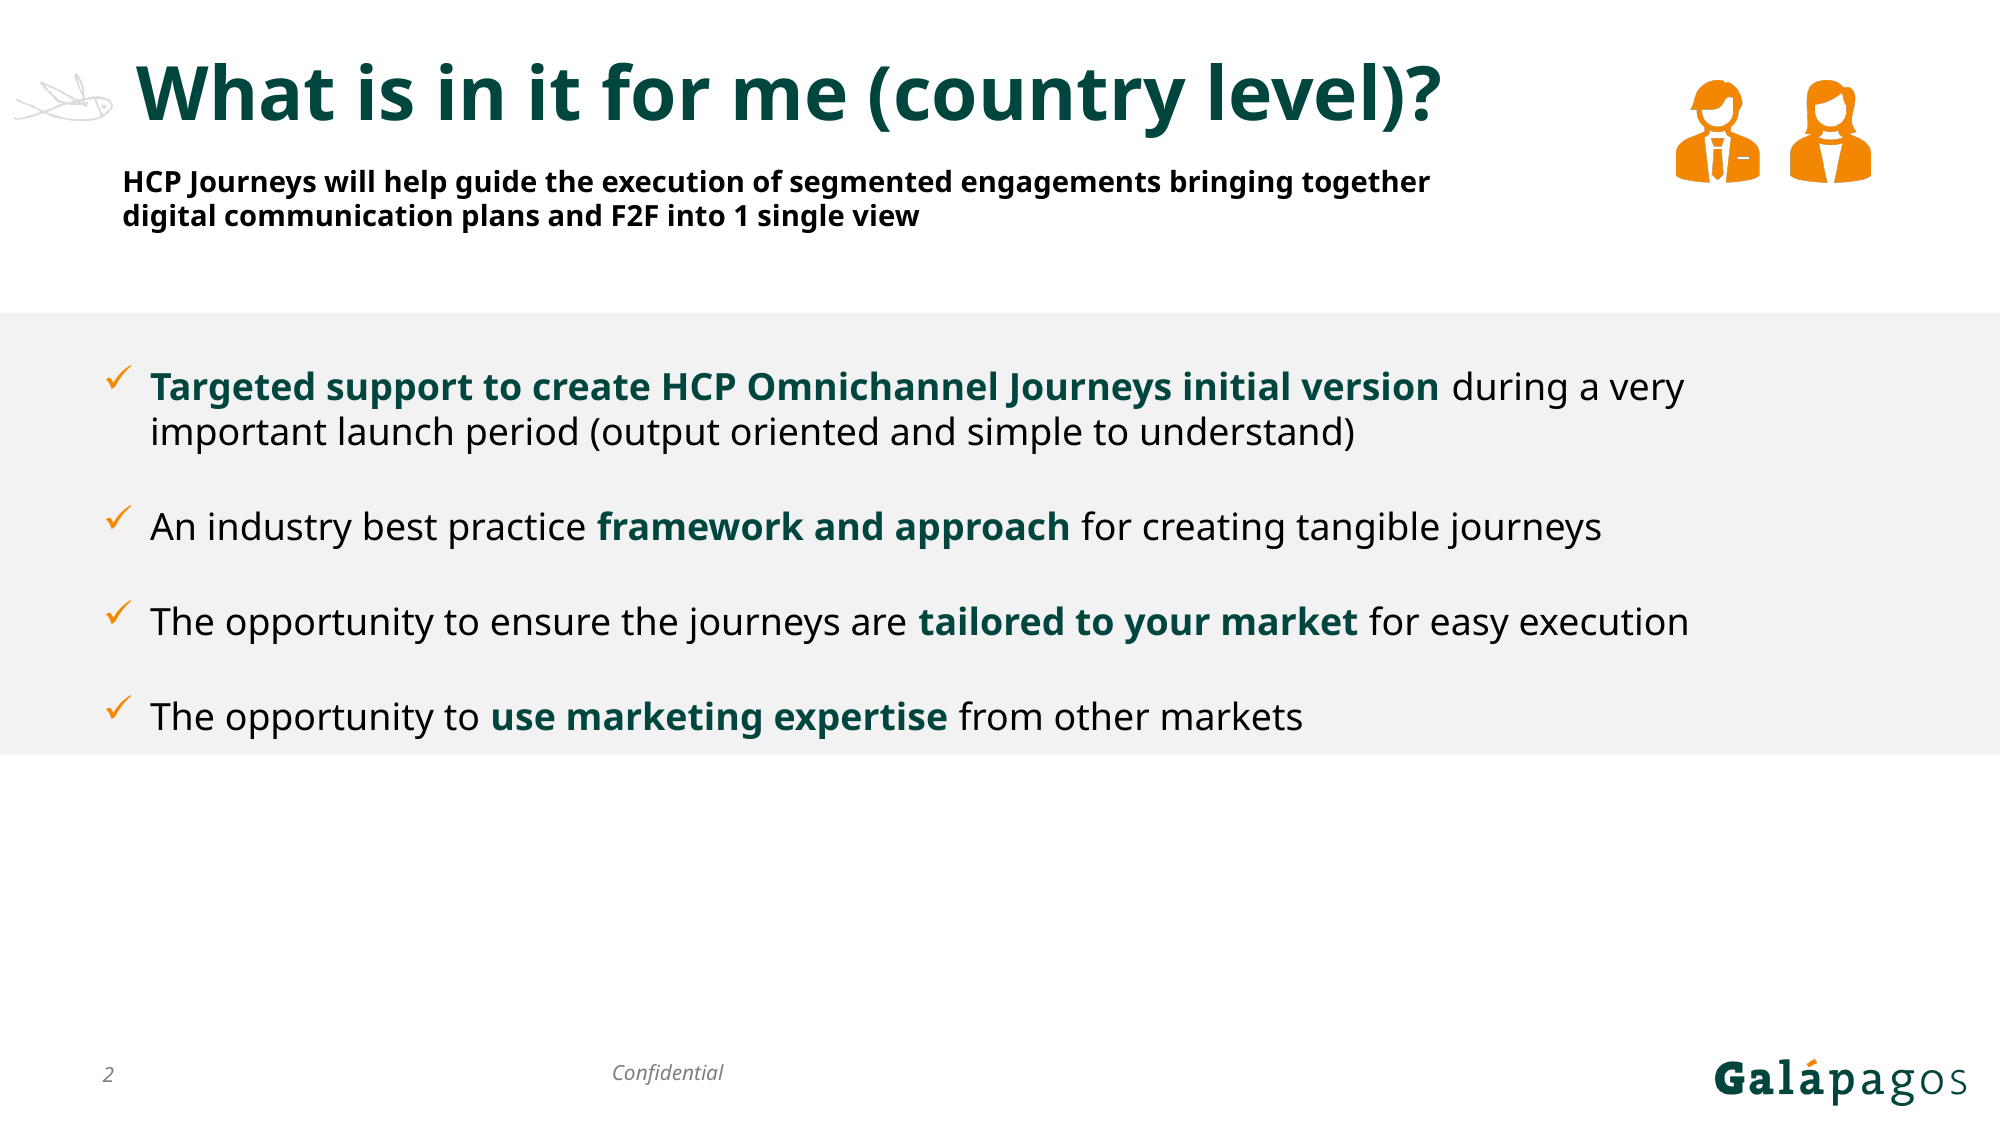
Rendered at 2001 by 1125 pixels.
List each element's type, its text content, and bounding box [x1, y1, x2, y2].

picture [1714, 1057, 1967, 1107]
text_box Targeted support to create HCP Omnichannel Journeys initial version during a very important launch period (output oriented and simple to understand) An industry best practice framework and approach for creating tangible journeys The opportunity to ensure the journeys are tailored to your market for easy execution The opportunity to use marketing expertise from other markets [88, 355, 1815, 746]
text_box [0, 312, 2000, 755]
text_box HCP Journeys will help guide the execution of segmented engagements bringing together digital communication plans and F2F into 1 single view [107, 155, 1540, 241]
picture [14, 73, 113, 121]
title What is in it for me (country level)? [121, 42, 1865, 269]
picture [1655, 68, 1893, 193]
